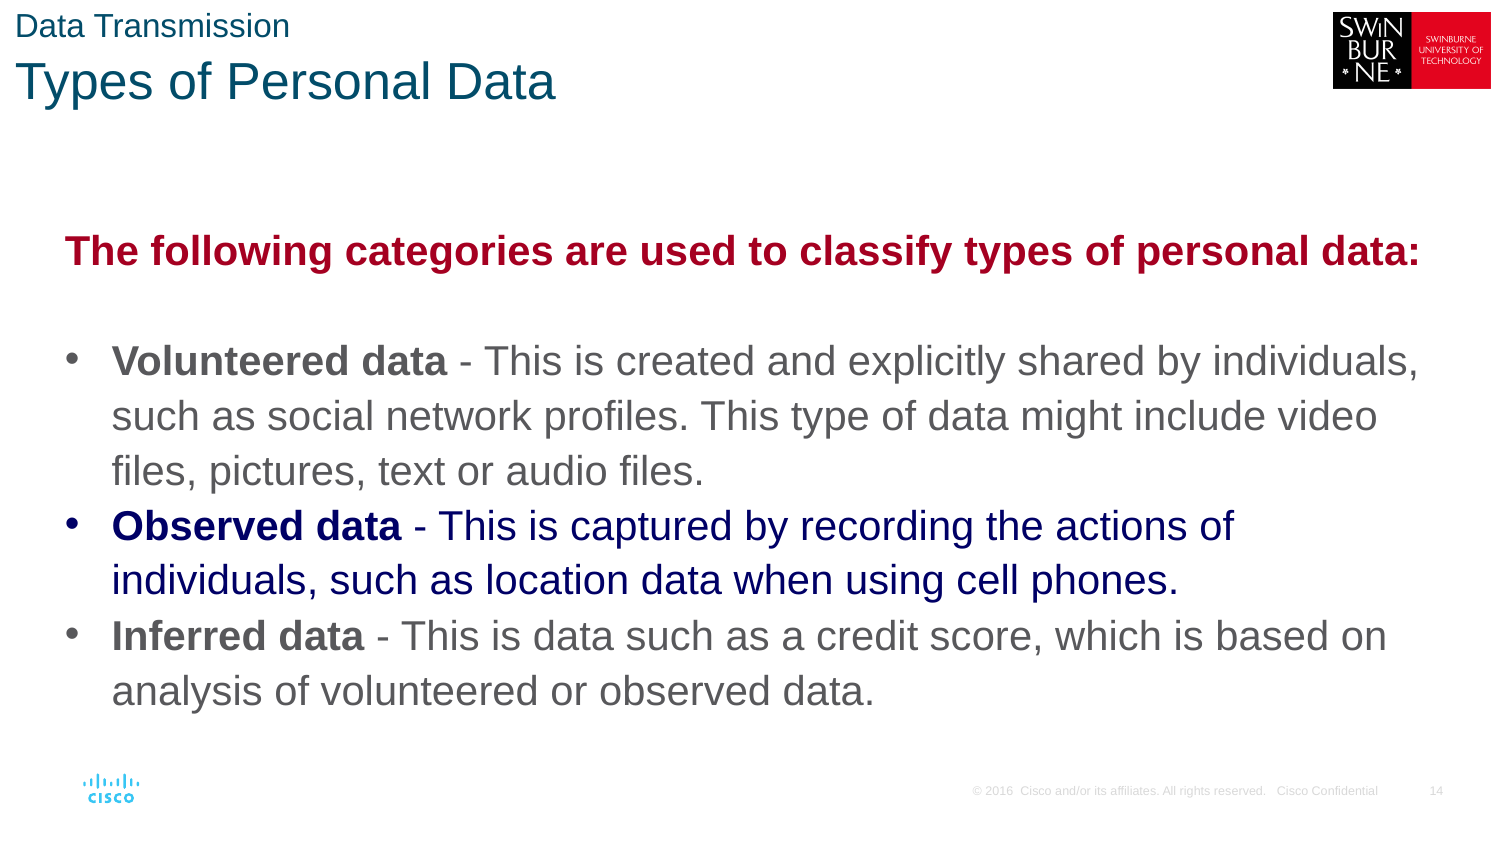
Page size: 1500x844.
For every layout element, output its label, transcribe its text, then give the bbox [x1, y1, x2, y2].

list Types of Personal Data [0, 45, 1500, 195]
text_box The following categories are used to classify types of personal data: Volunteered data - This is created and explicitly shared by individuals, such as social network profiles. This type of data might include video files, pictures, text or audio files. Observed data - This is captured by recording the actions of individuals, such as location data when using cell phones. Inferred data - This is data such as a credit score, which is based on analysis of volunteered or observed data. [50, 211, 1459, 721]
list Data Transmission [0, 0, 1500, 45]
